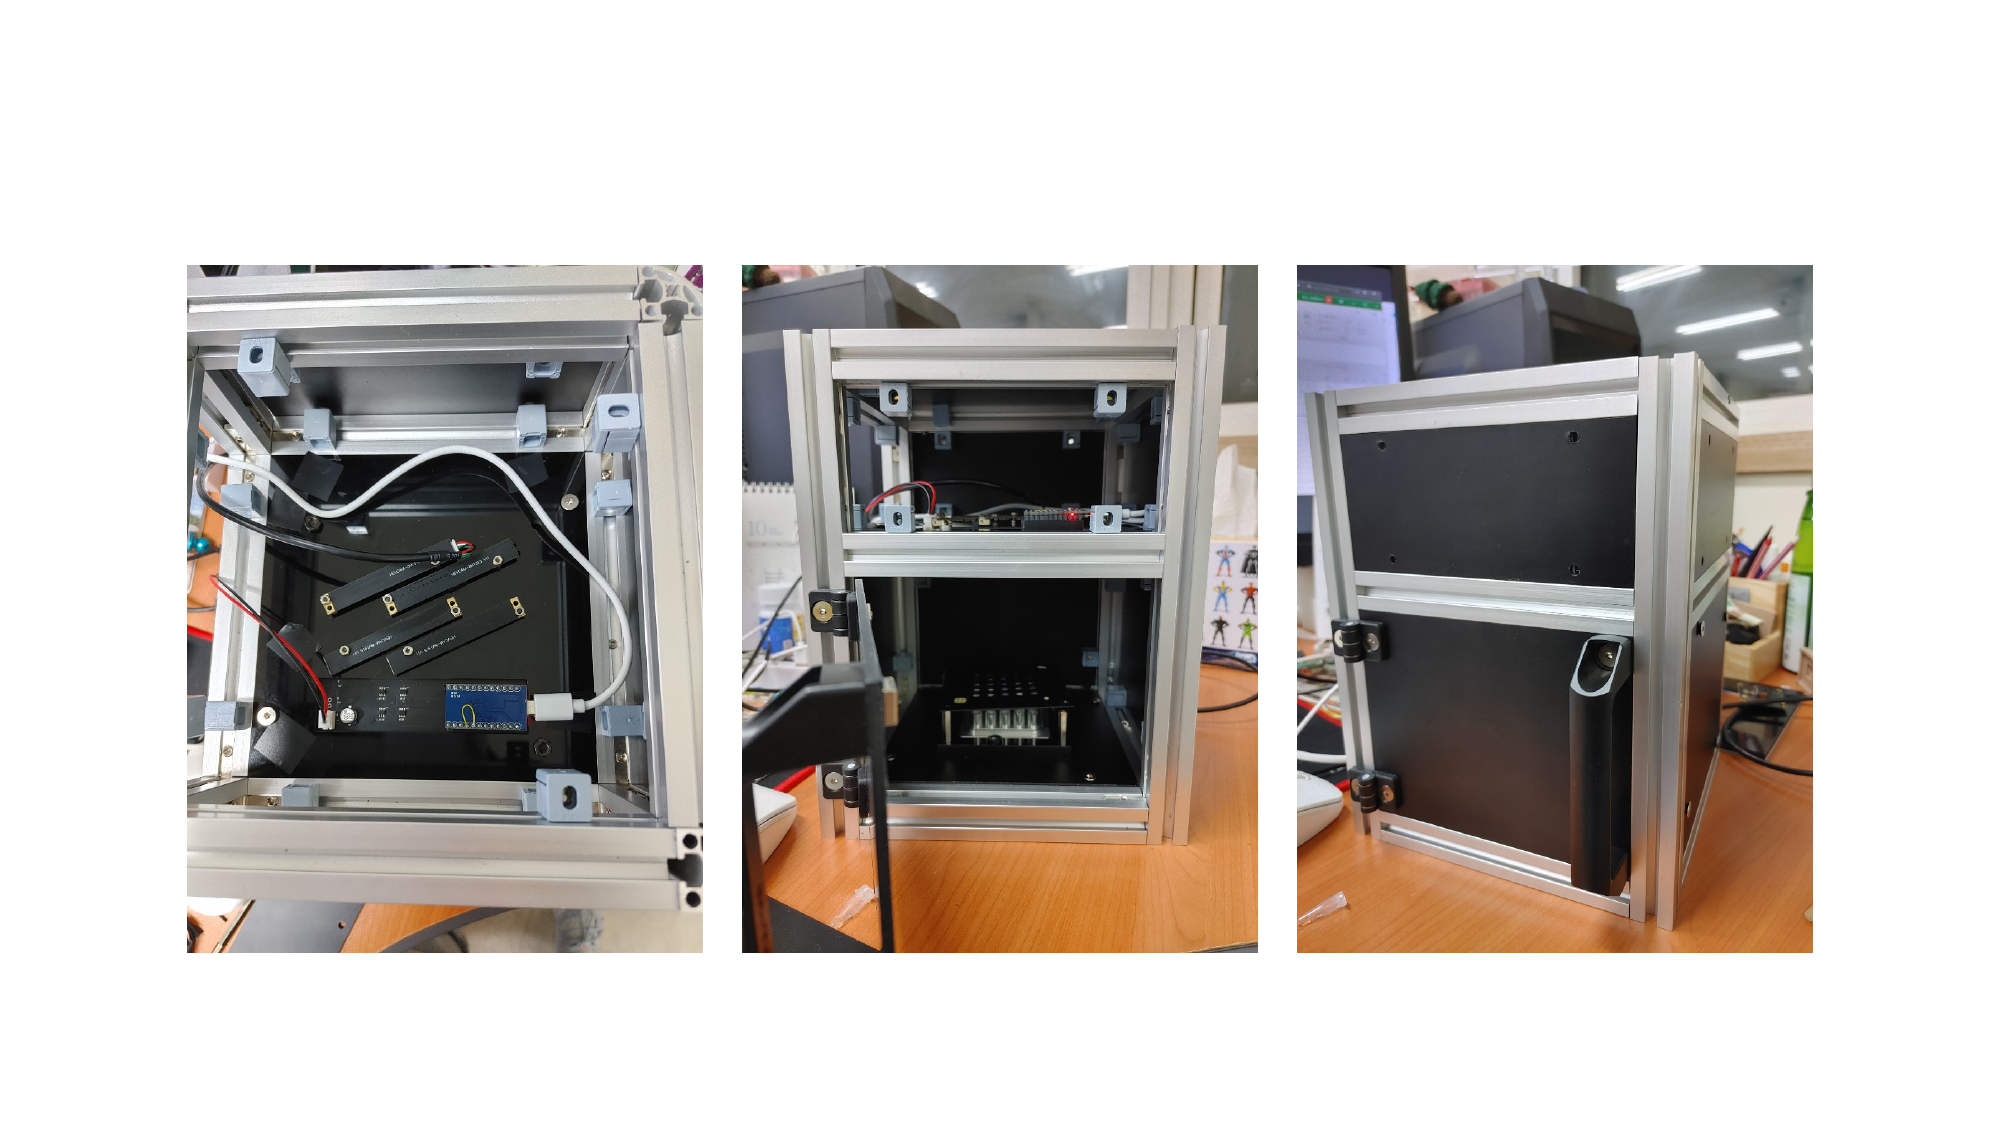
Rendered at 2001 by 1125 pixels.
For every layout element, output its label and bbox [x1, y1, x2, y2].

picture [742, 265, 1258, 953]
picture [187, 265, 703, 953]
picture [1297, 265, 1813, 953]
